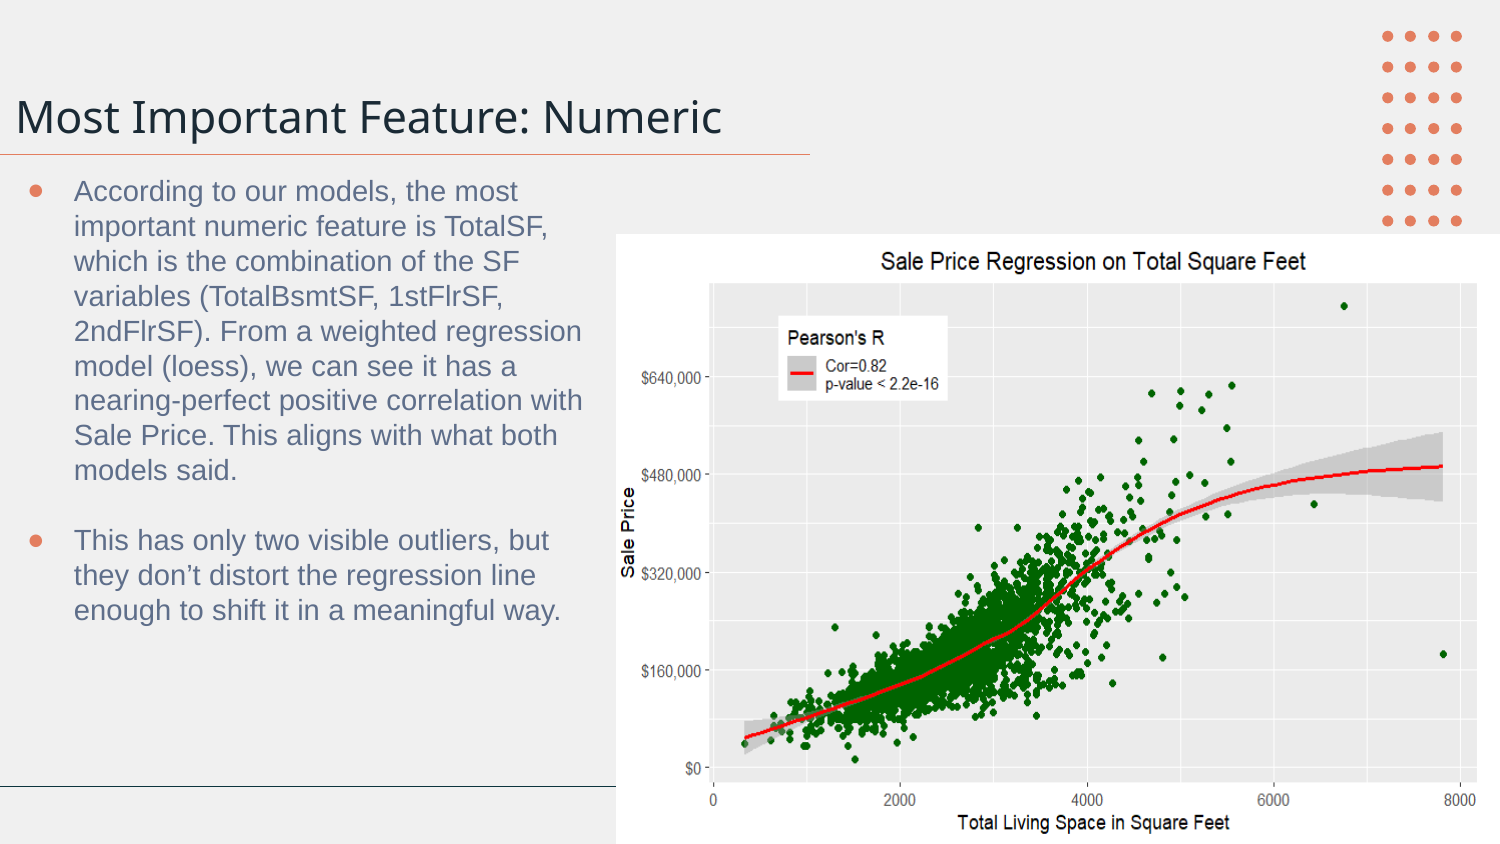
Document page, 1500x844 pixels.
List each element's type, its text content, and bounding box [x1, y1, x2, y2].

picture [615, 233, 1500, 844]
text_box According to our models, the most important numeric feature is TotalSF, which is the combination of the SF variables (TotalBsmtSF, 1stFlrSF, 2ndFlrSF). From a weighted regression model (loess), we can see it has a nearing-perfect positive correlation with Sale Price. This aligns with what both models said. This has only two visible outliers, but they don’t distort the regression line enough to shift it in a meaningful way. [12, 164, 608, 634]
title Most Important Feature: Numeric [0, 74, 847, 155]
